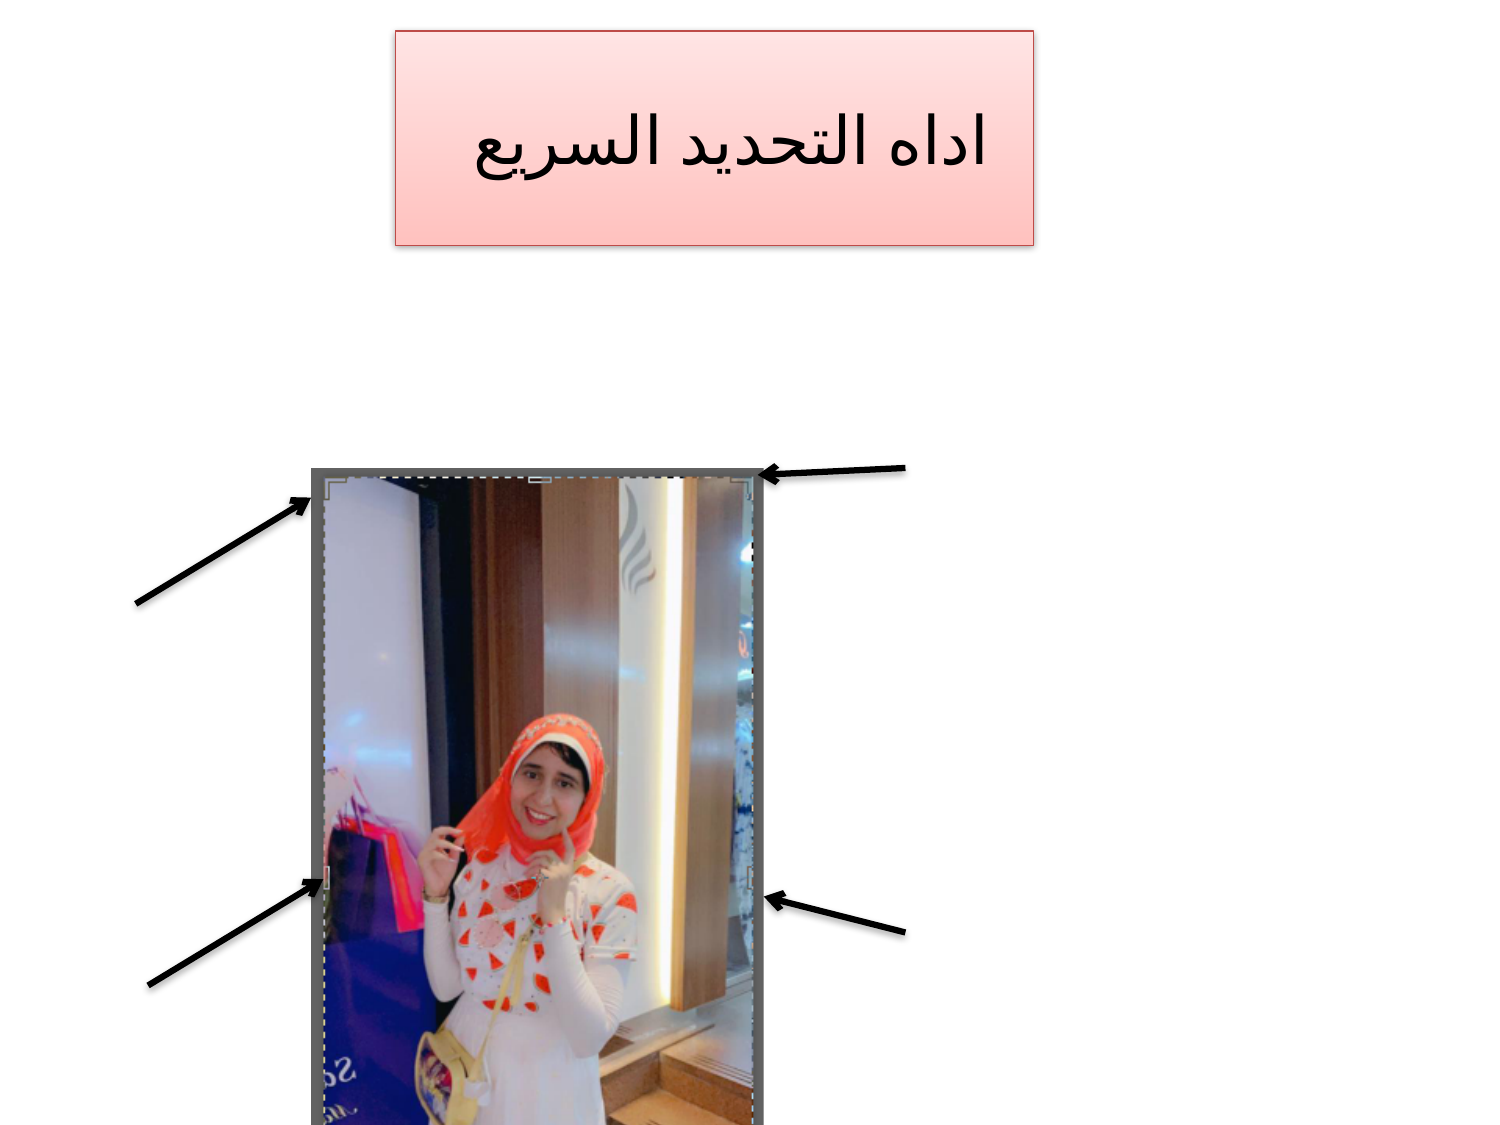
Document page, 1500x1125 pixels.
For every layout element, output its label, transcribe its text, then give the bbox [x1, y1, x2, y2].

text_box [135, 467, 906, 1125]
text_box اداه التحديد السريع [395, 30, 1034, 246]
